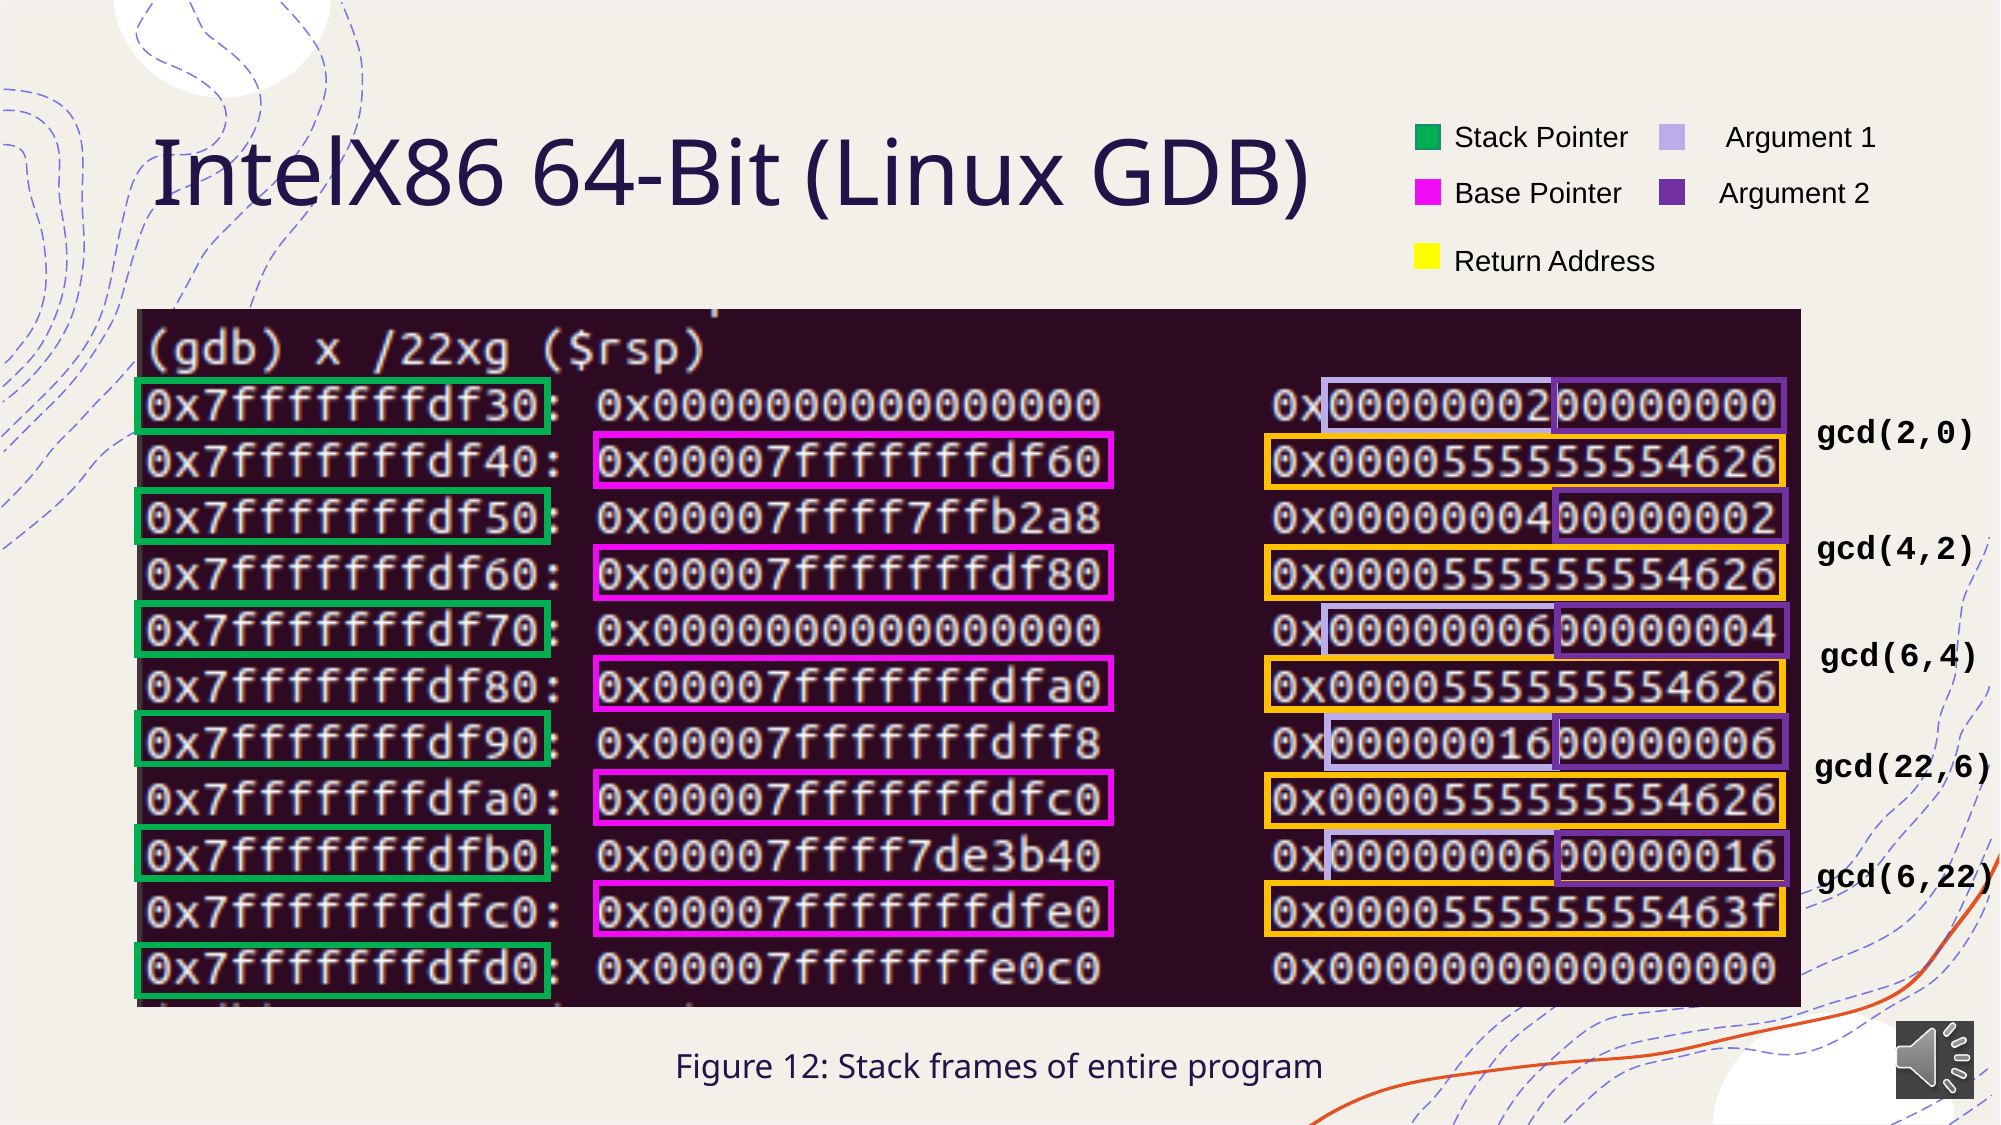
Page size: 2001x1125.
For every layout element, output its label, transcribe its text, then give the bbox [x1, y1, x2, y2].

text_box [1414, 243, 1439, 269]
title IntelX86 64-Bit (Linux GDB) [137, 59, 1863, 278]
text_box gcd(6,4) [1804, 625, 1995, 681]
text_box Return Address [1439, 235, 1671, 285]
text_box gcd(22,6) [1801, 736, 2000, 791]
text_box Base Pointer Argument 2 [1439, 166, 1886, 217]
text_box gcd(4,2) [1801, 518, 1991, 574]
picture [1894, 1019, 1975, 1100]
picture [137, 309, 1801, 1007]
text_box [1415, 124, 1439, 150]
text_box gcd(2,0) [1801, 403, 1991, 458]
text_box gcd(6,22) [1801, 846, 2000, 902]
text_box [1415, 179, 1439, 205]
text_box Figure 12: Stack frames of entire program [613, 1025, 1387, 1105]
text_box Stack Pointer Argument 1 [1439, 111, 1893, 161]
